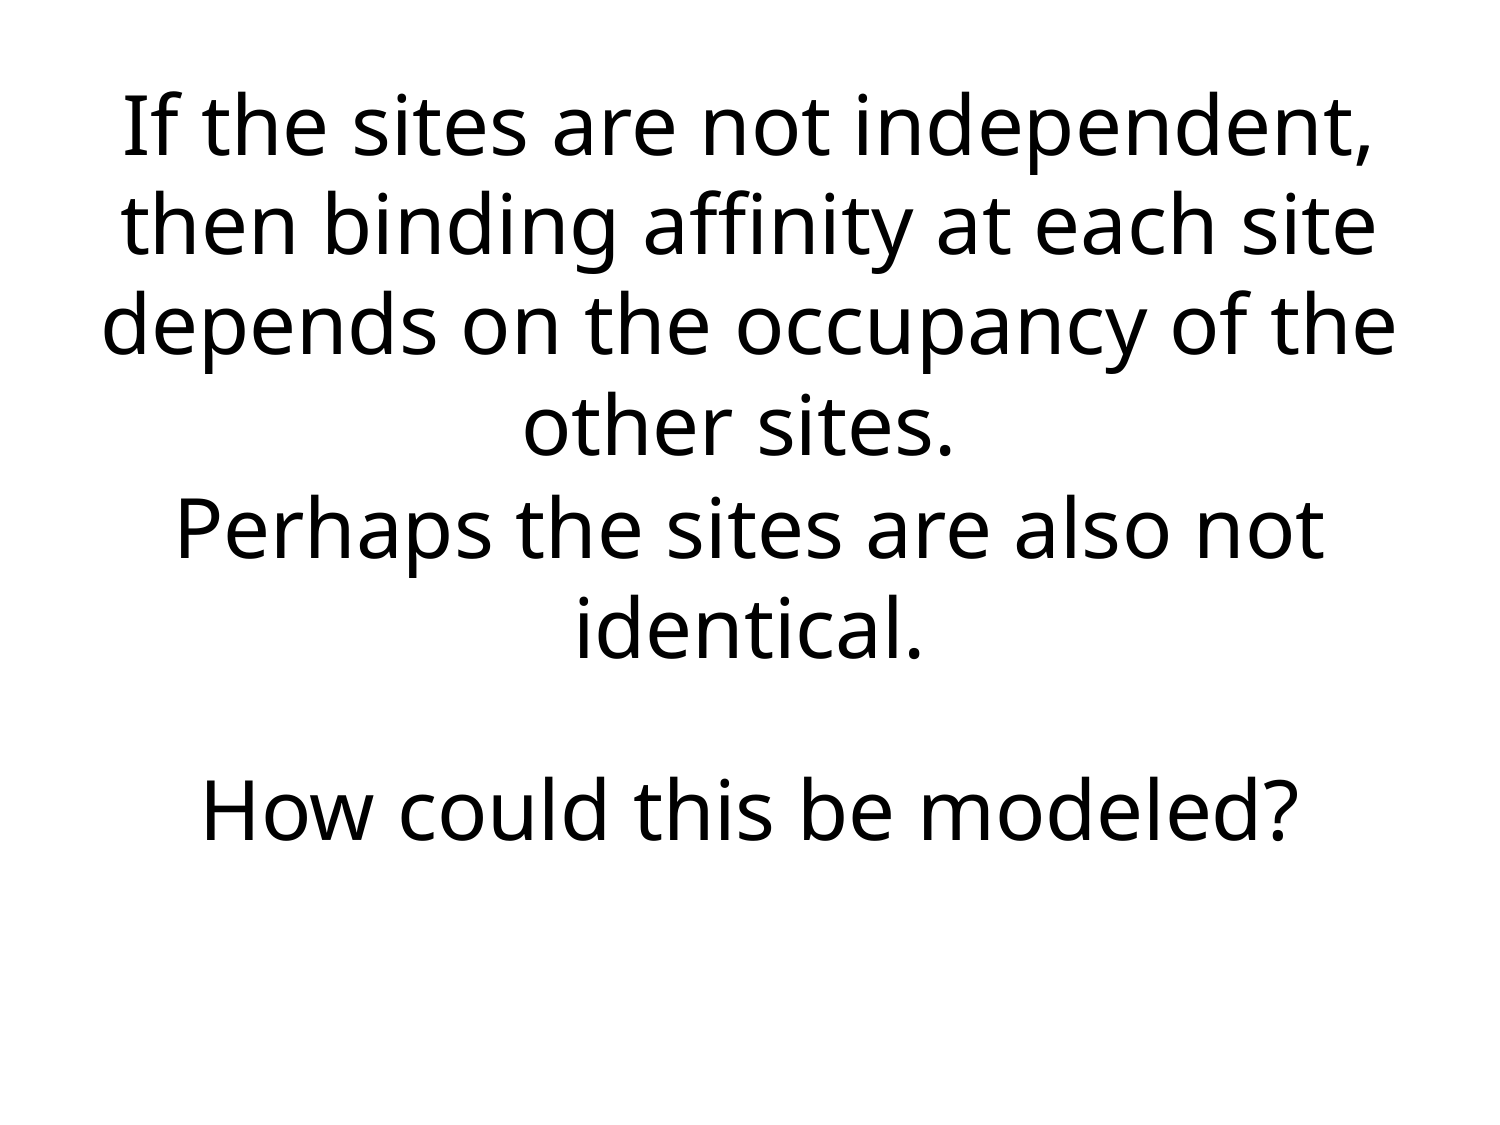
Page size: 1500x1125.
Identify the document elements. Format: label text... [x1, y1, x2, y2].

title If the sites are not independent, then binding affinity at each site depends on the occupancy of the other sites. [75, 110, 1425, 433]
text_box Perhaps the sites are also not identical. [74, 459, 1425, 691]
text_box How could this be modeled? [74, 692, 1425, 923]
